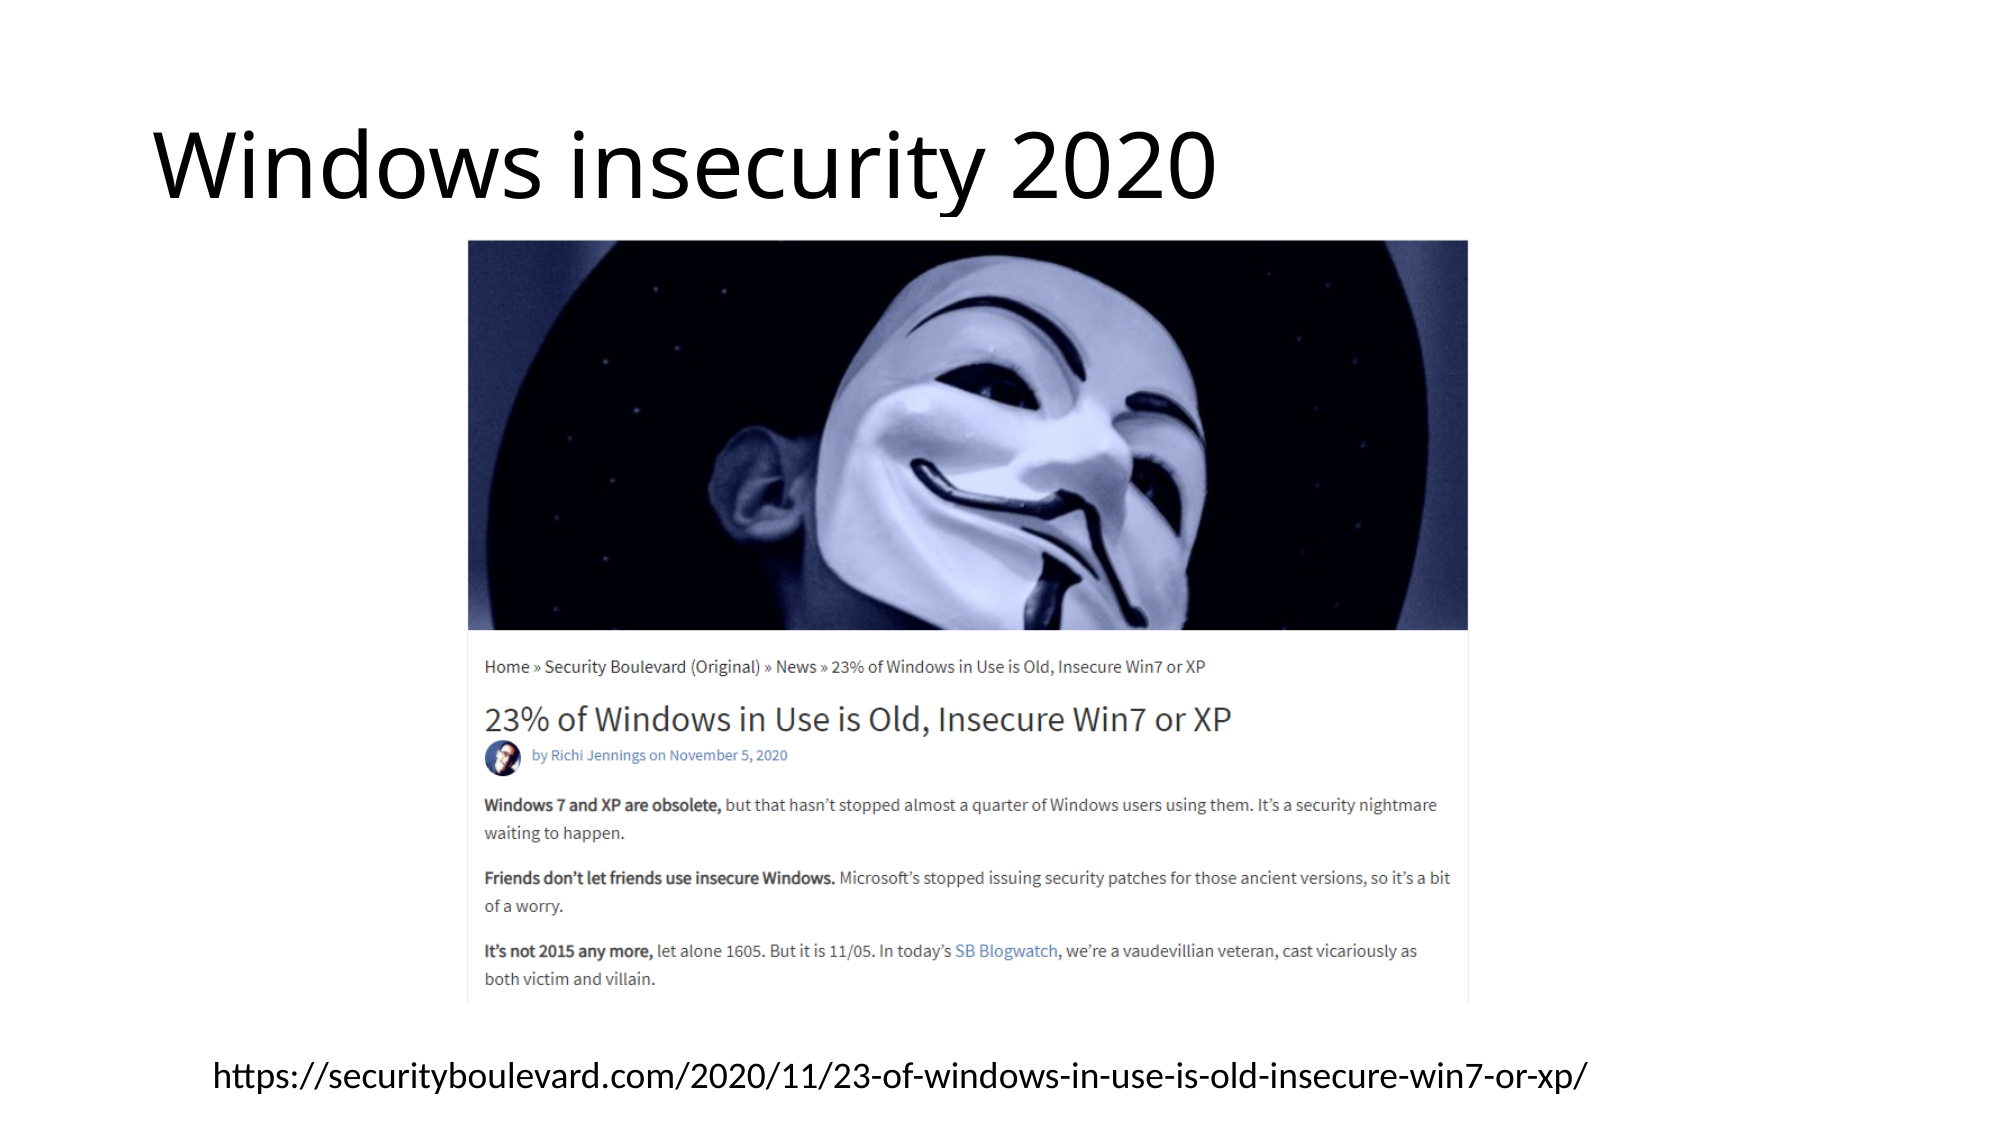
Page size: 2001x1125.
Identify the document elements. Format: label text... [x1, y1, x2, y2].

title Windows insecurity 2020 [137, 59, 1863, 278]
text_box https://securityboulevard.com/2020/11/23-of-windows-in-use-is-old-insecure-win7-or-xp/ [197, 1043, 1737, 1104]
picture [448, 217, 1487, 1003]
